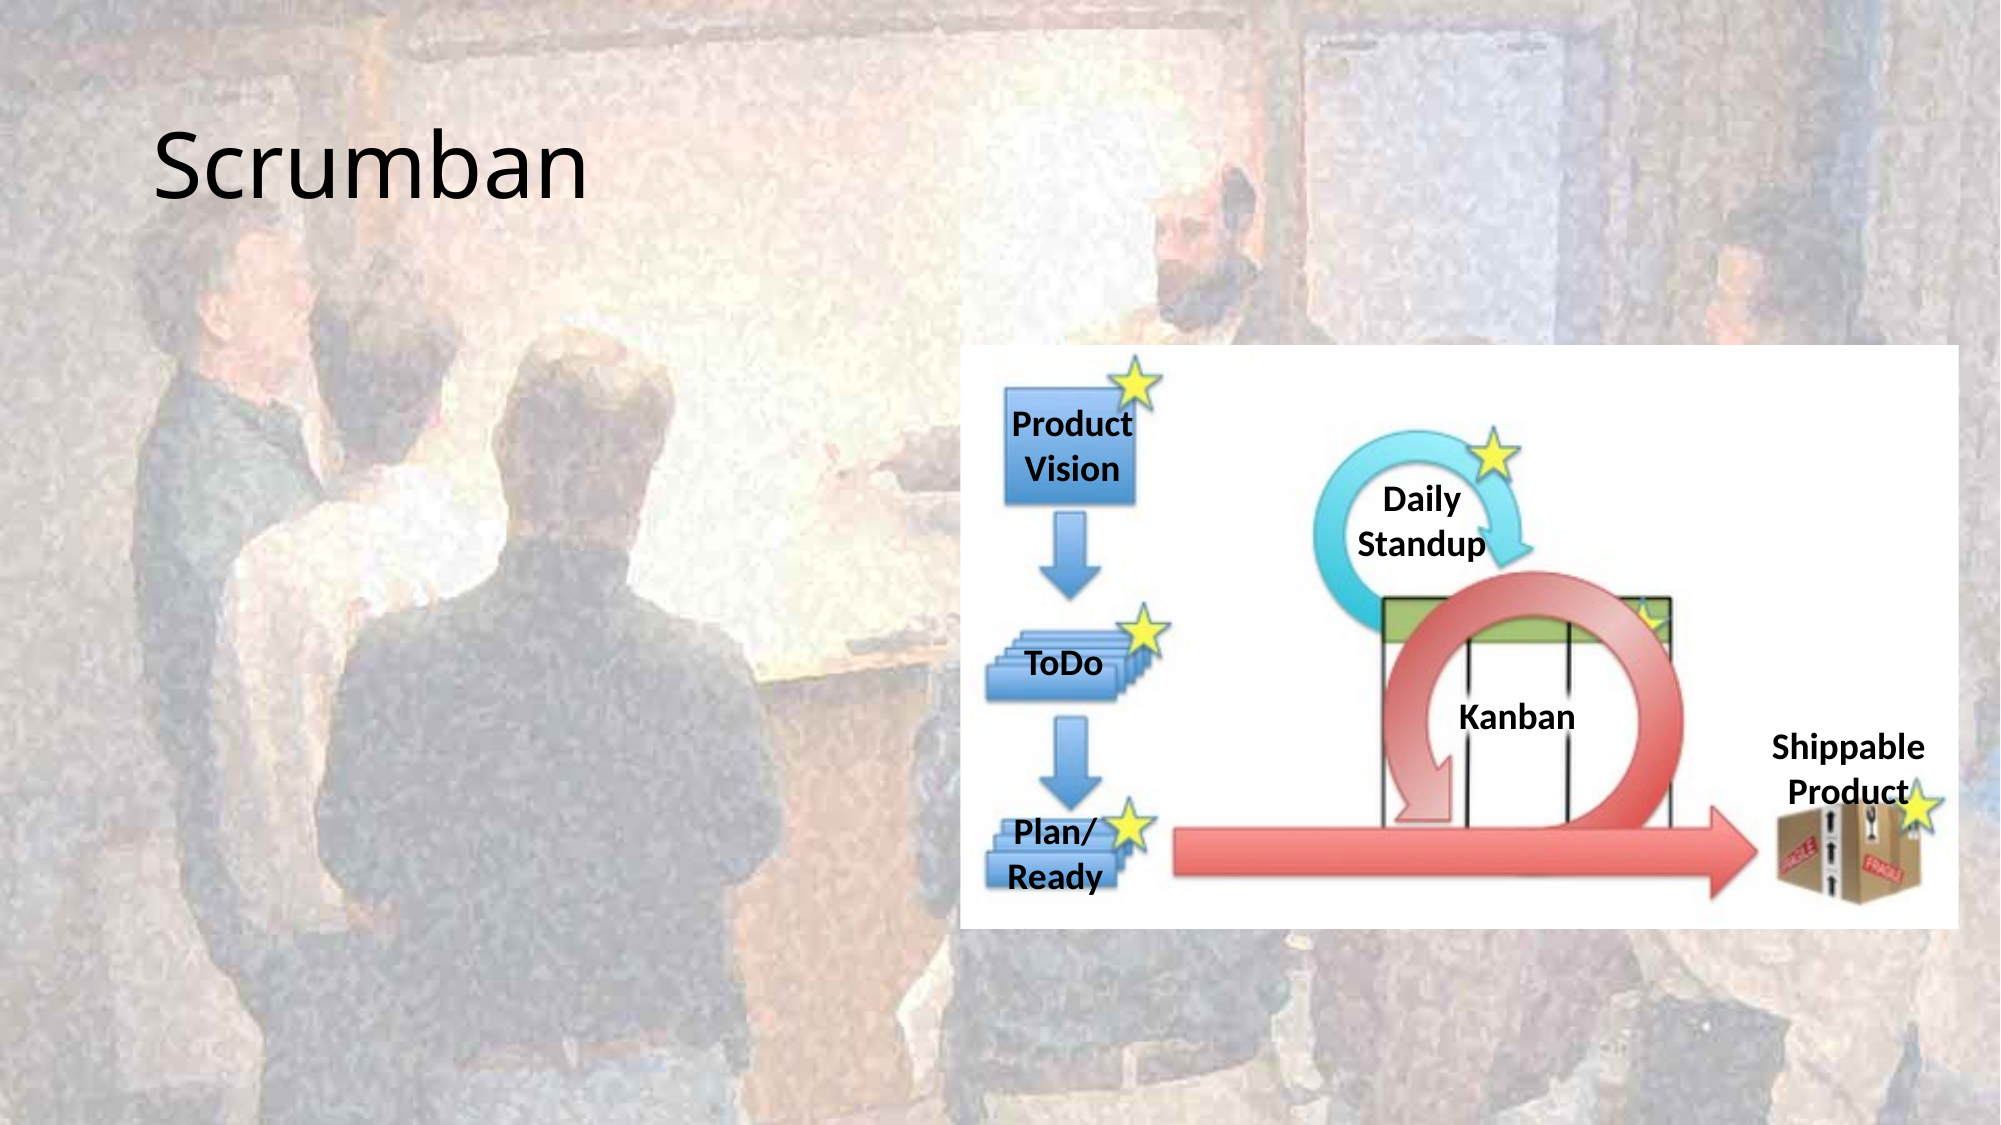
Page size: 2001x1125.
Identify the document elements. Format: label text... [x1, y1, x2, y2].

title Scrumban [137, 59, 1863, 278]
picture [0, 0, 2001, 1125]
